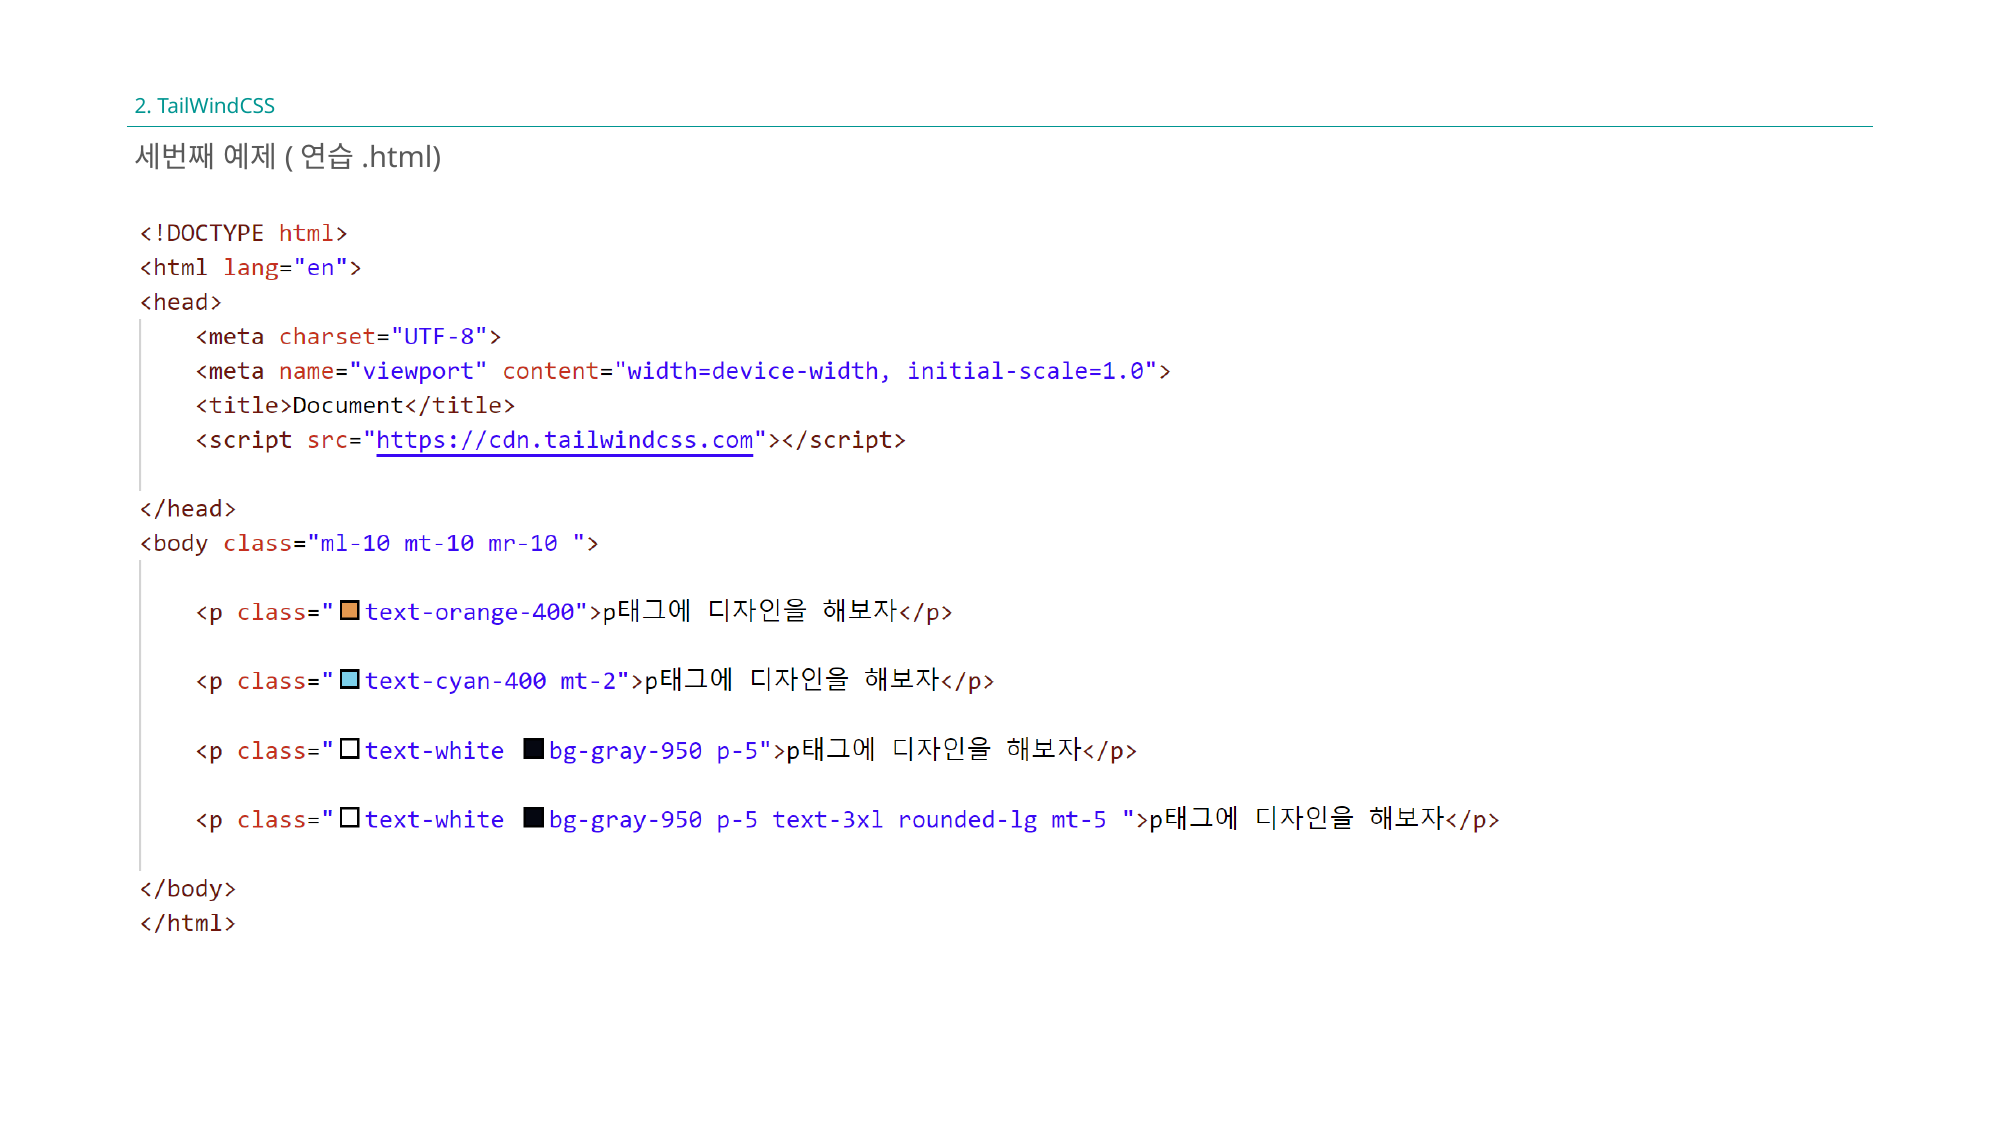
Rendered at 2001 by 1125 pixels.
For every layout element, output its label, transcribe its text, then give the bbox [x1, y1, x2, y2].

picture [119, 220, 1523, 960]
list 2. TailWindCSS [119, 88, 1191, 124]
list 세번째 예제(연습.html) [119, 134, 1191, 184]
